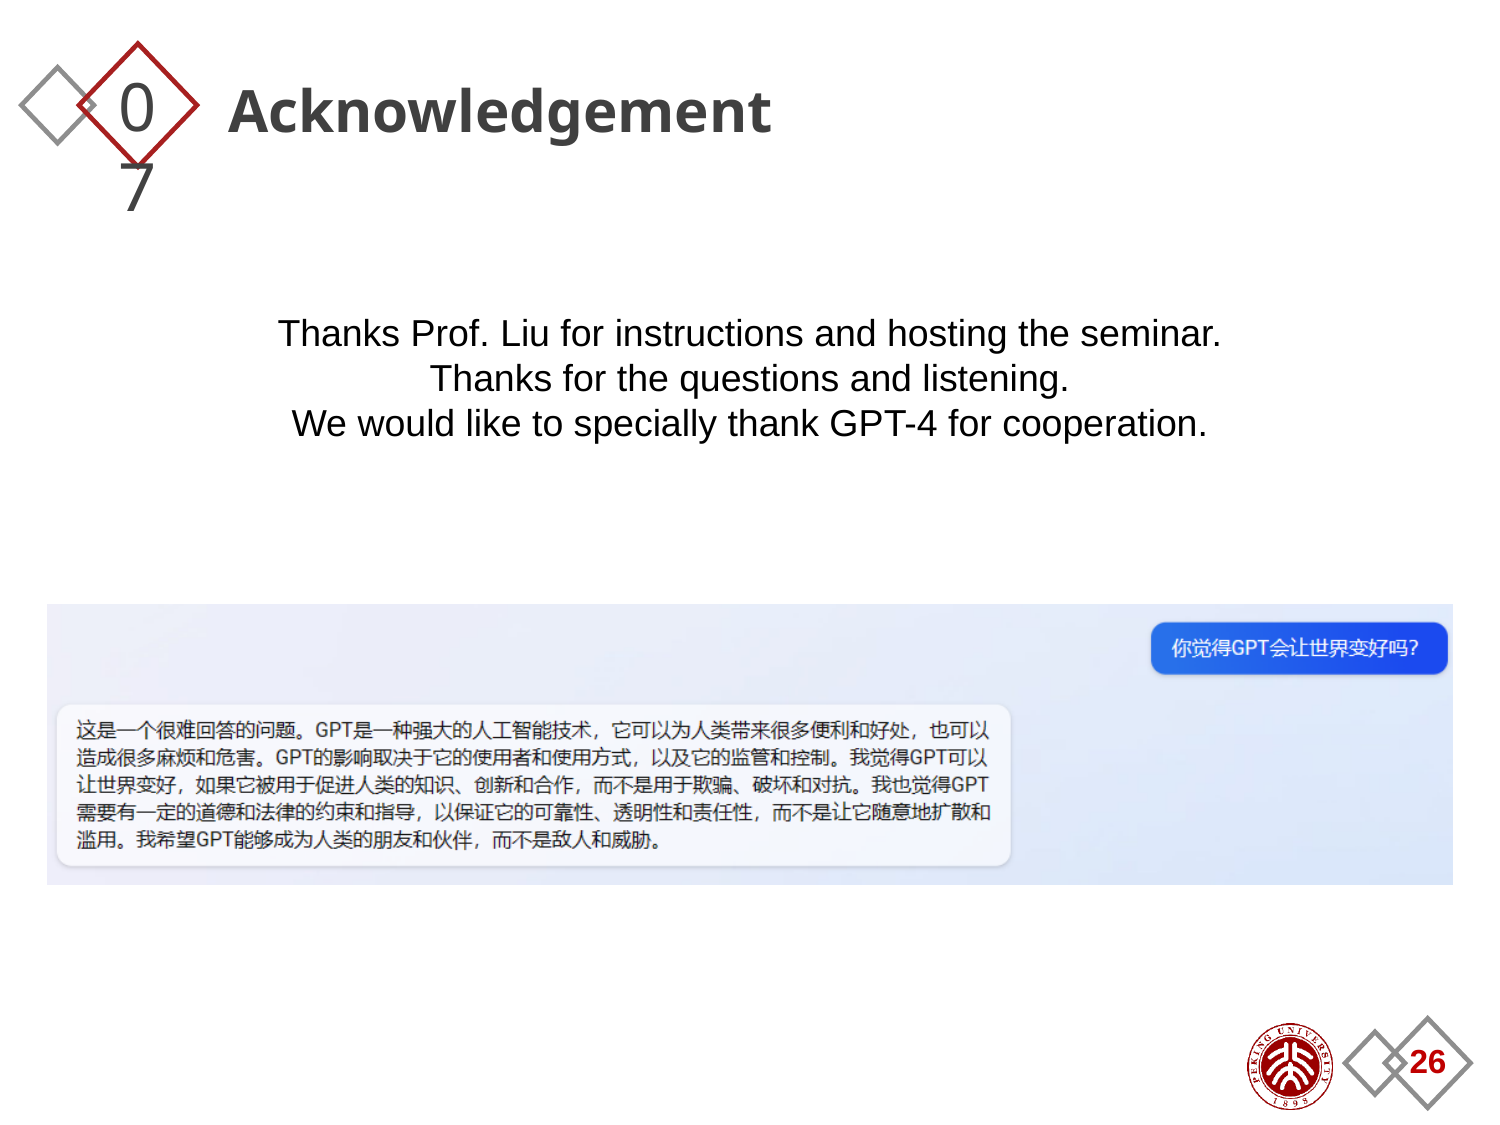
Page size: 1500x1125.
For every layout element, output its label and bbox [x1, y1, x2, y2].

picture [47, 603, 1453, 885]
picture [1247, 1023, 1333, 1110]
text_box [21, 43, 1471, 1108]
